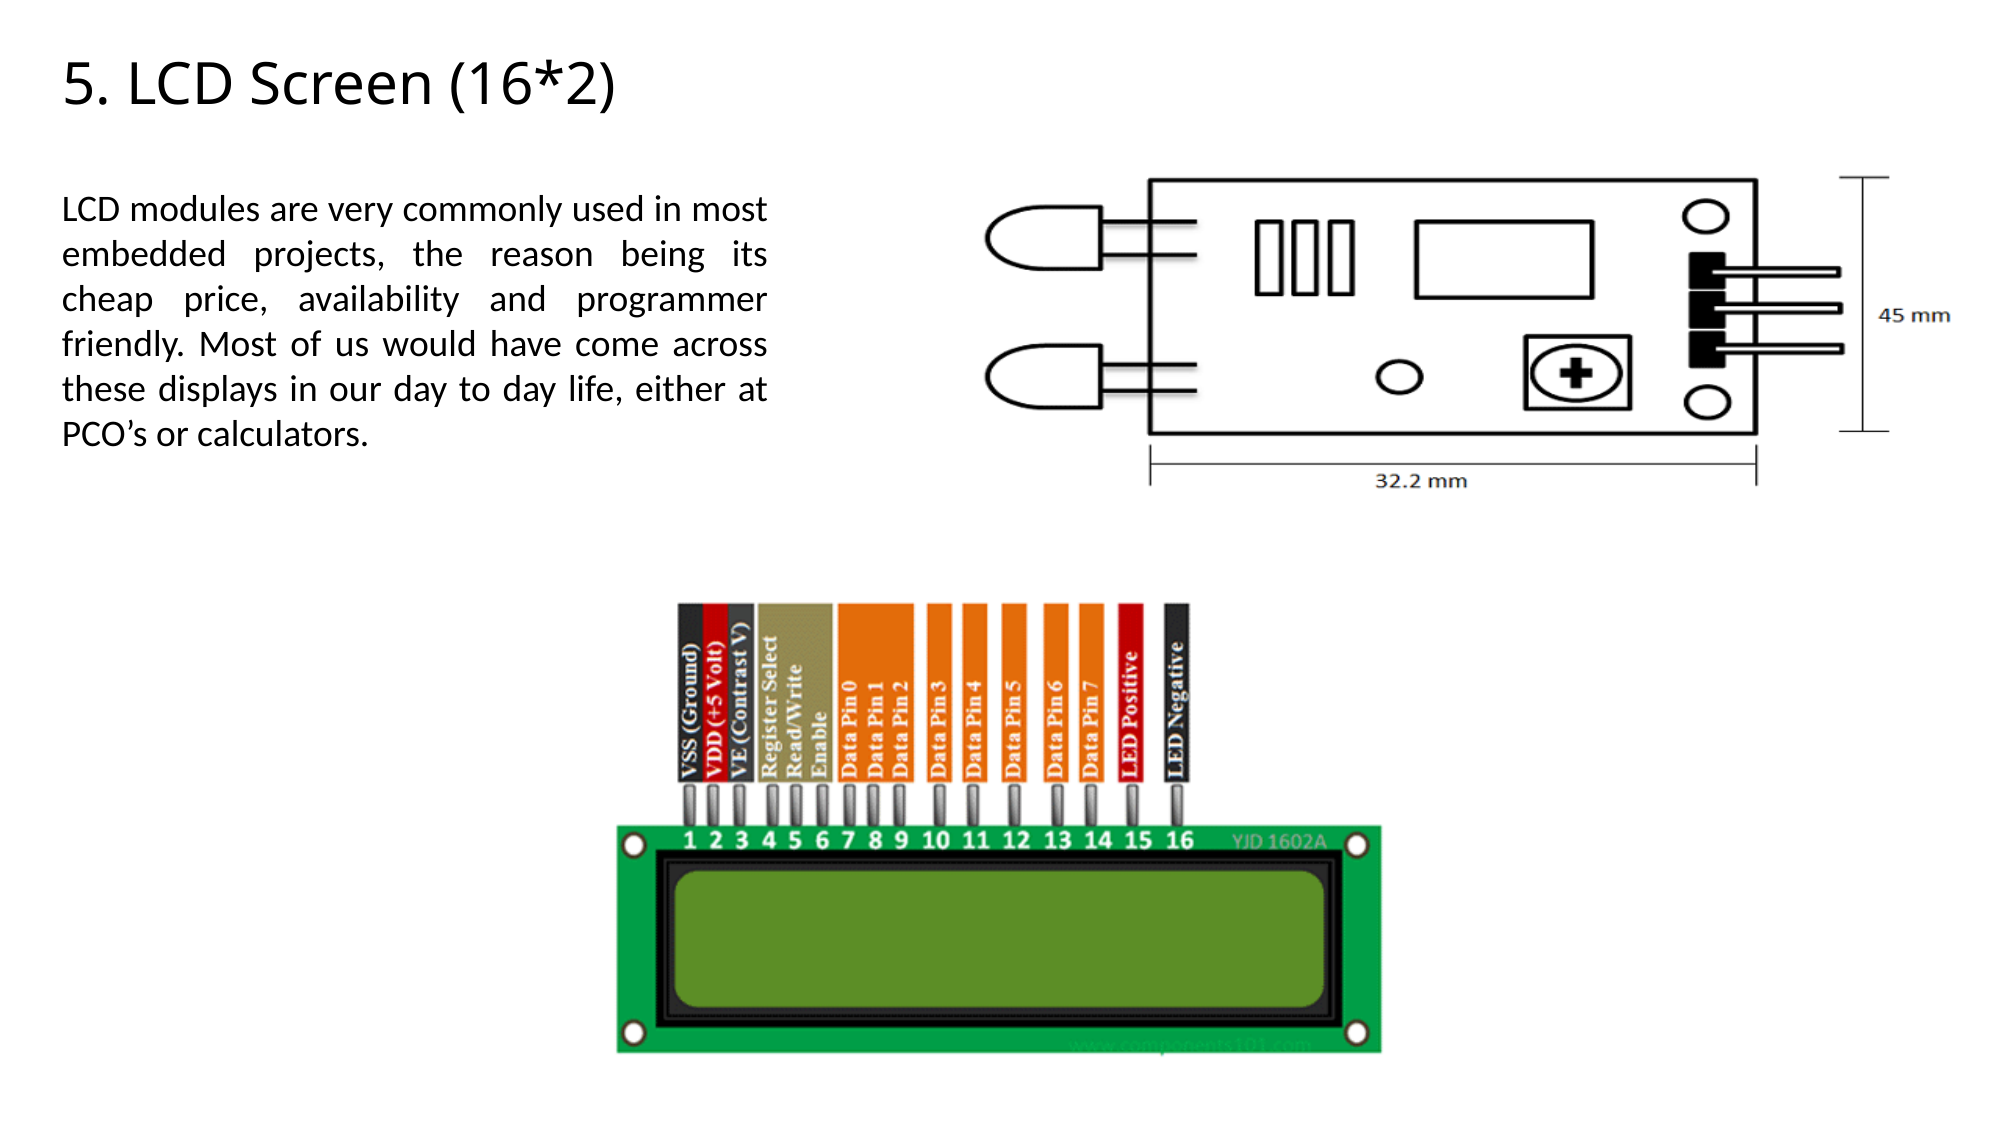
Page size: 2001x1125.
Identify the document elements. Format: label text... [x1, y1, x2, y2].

title 5. LCD Screen (16*2) [47, 23, 749, 149]
picture [609, 587, 1391, 1069]
picture [969, 163, 1958, 500]
text_box LCD modules are very commonly used in most embedded projects, the reason being its cheap price, availability and programmer friendly. Most of us would have come across these displays in our day to day life, either at PCO’s or calculators. [47, 176, 784, 461]
